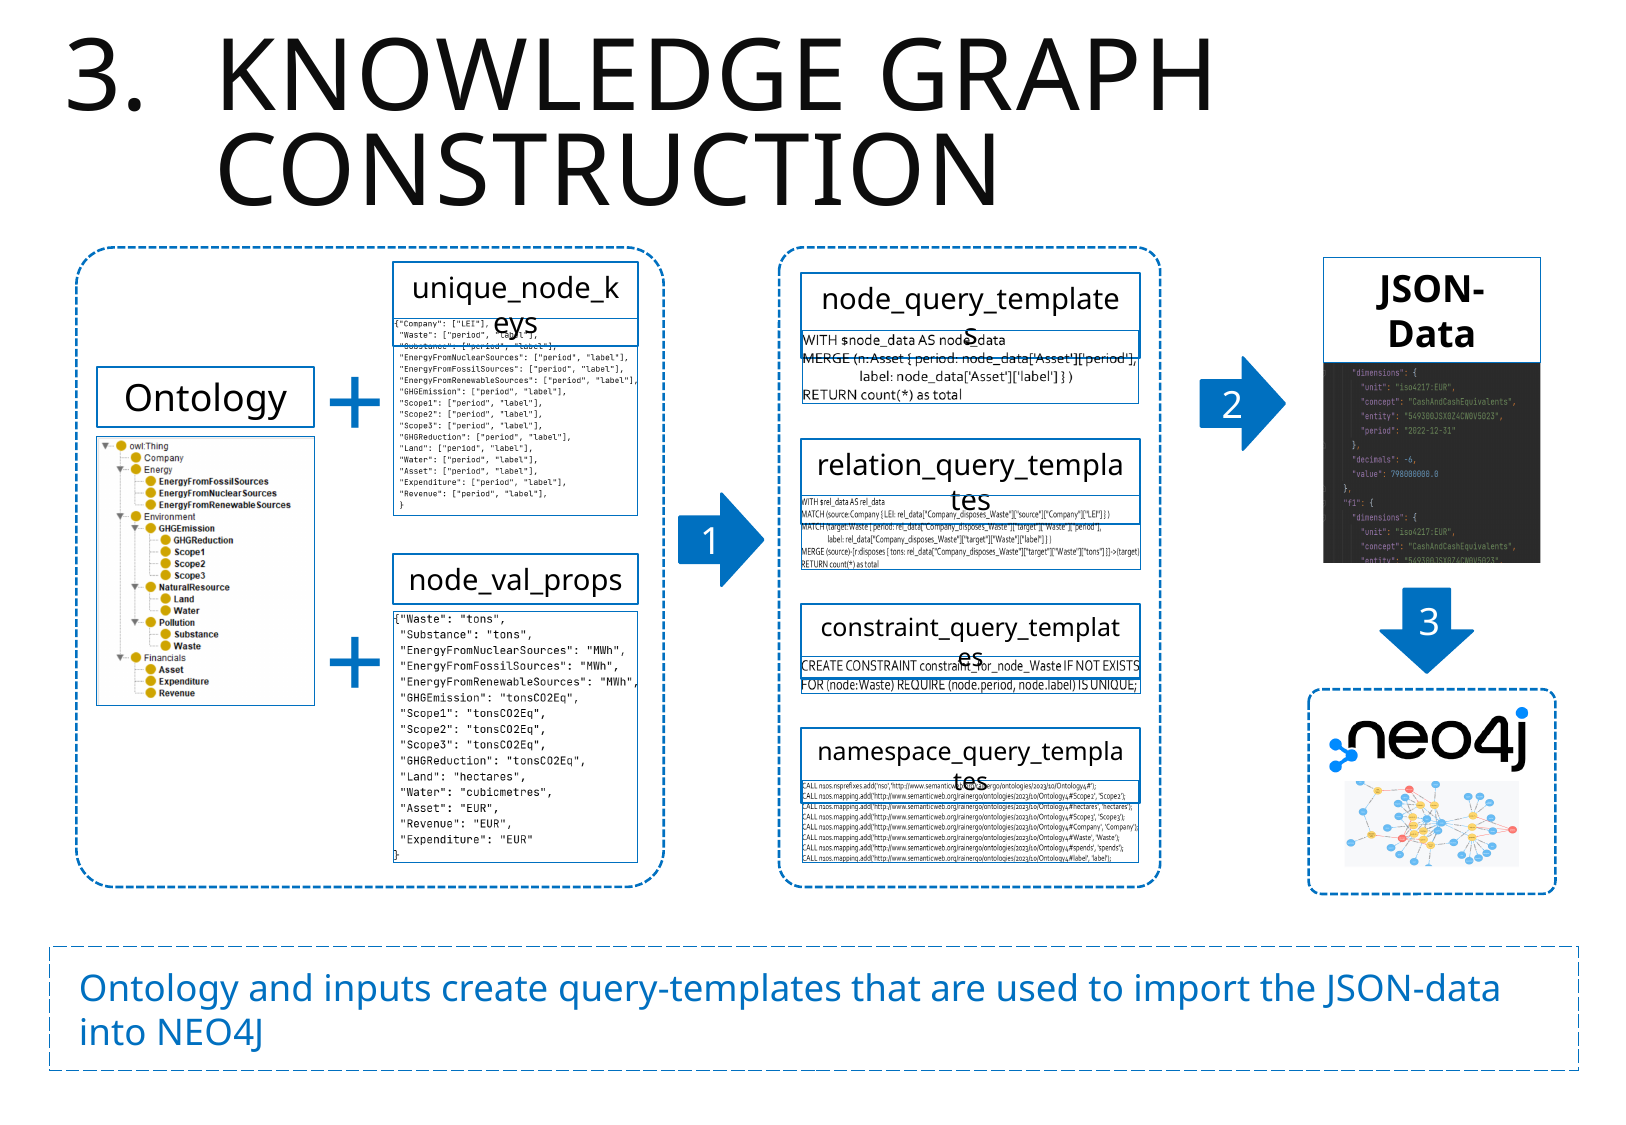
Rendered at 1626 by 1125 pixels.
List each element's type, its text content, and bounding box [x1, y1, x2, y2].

picture [800, 495, 1141, 570]
text_box JSON-Data [1323, 257, 1541, 317]
picture [1326, 700, 1531, 778]
text_box 3 [1379, 587, 1475, 674]
text_box [777, 246, 1162, 889]
picture [393, 610, 639, 863]
text_box [75, 246, 666, 889]
text_box [1307, 687, 1557, 896]
picture [1323, 317, 1541, 563]
text_box 2 [1199, 356, 1286, 451]
text_box Ontology and inputs create query-templates that are used to import the JSON-data into NEO4J [49, 946, 1579, 1071]
picture [802, 780, 1140, 863]
picture [96, 435, 315, 706]
picture [1344, 781, 1520, 868]
picture [323, 631, 385, 693]
picture [393, 318, 639, 517]
text_box 1 [678, 492, 765, 588]
picture [323, 371, 385, 433]
title knowledge graph construction [49, 48, 1580, 196]
picture [800, 656, 1141, 694]
picture [802, 329, 1140, 404]
